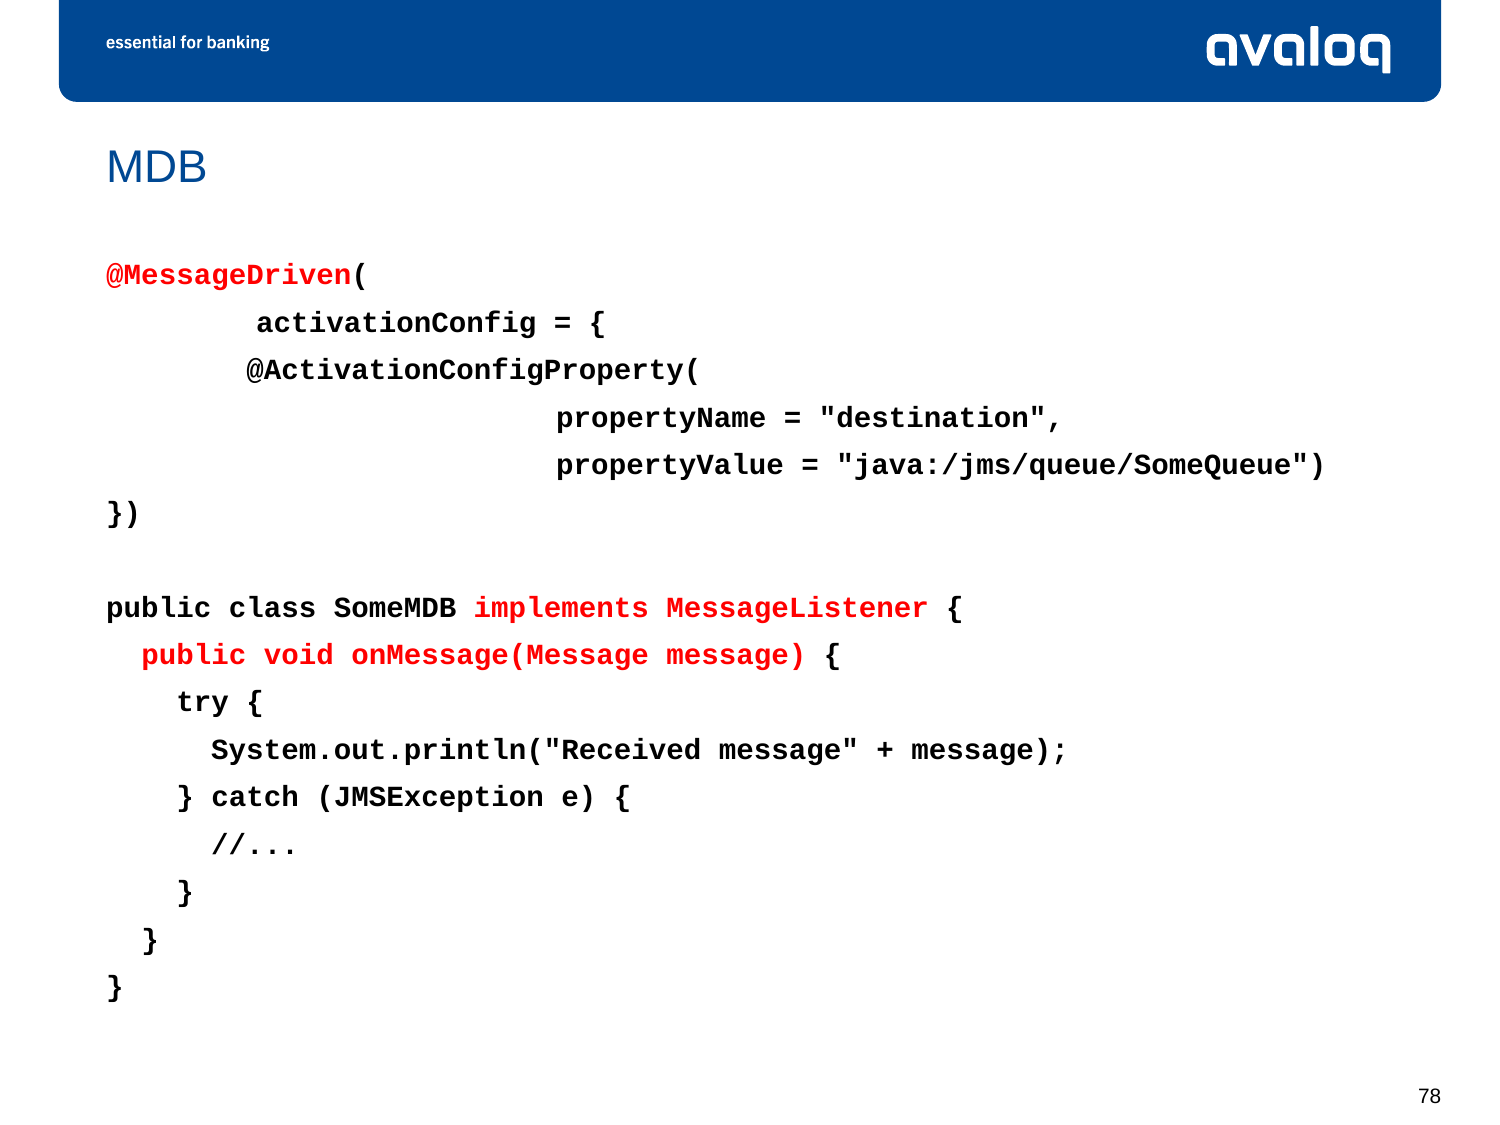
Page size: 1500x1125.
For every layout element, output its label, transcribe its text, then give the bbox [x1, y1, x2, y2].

slide_number 78 [1200, 1082, 1442, 1112]
list @MessageDriven( activationConfig = { @ActivationConfigProperty( propertyName = "destination", propertyValue = "java:/jms/queue/SomeQueue") }) public class SomeMDB implements MessageListener { public void onMessage(Message message) { try { System.out.println("Received message" + message); } catch (JMSException e) { //... } } } [105, 255, 1394, 1042]
title MDB [105, 142, 1394, 215]
